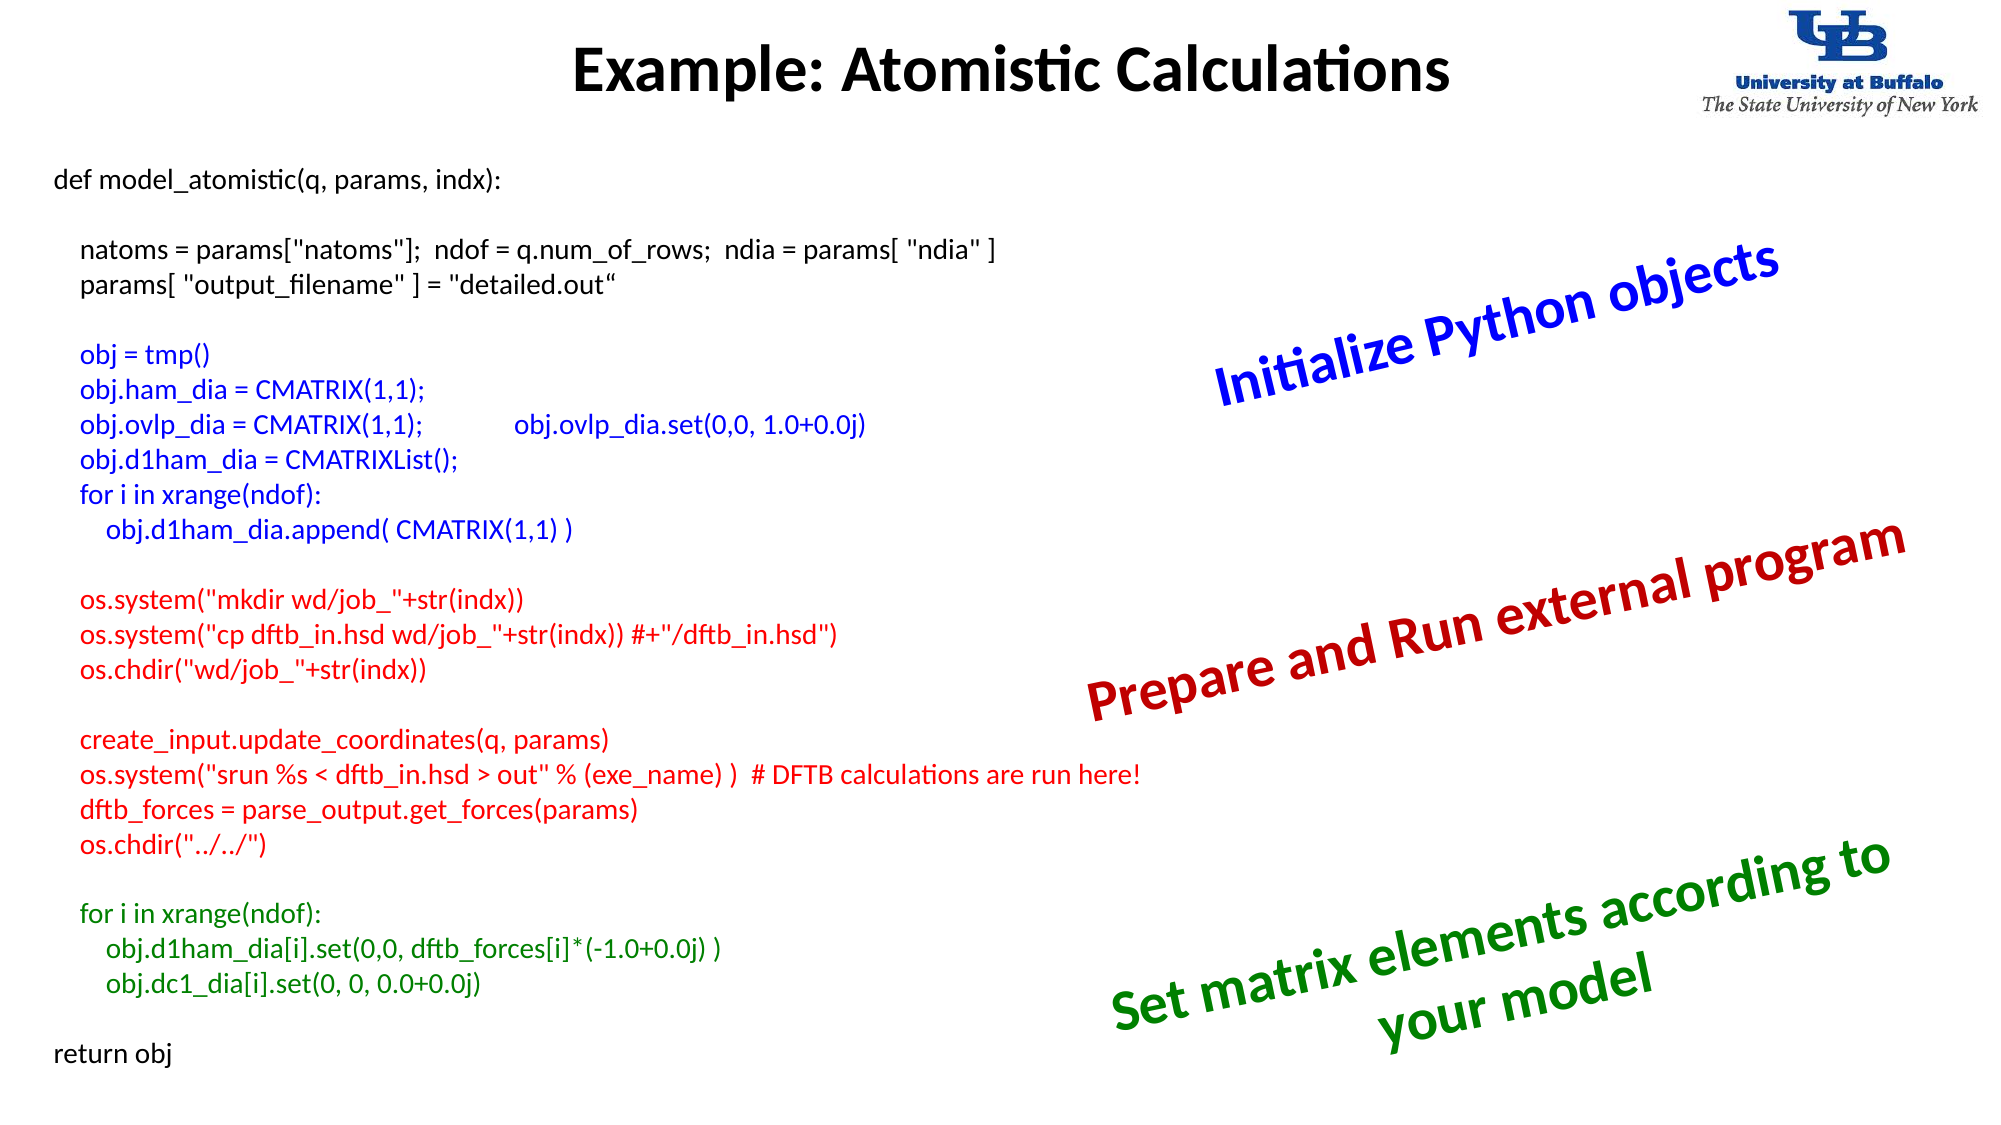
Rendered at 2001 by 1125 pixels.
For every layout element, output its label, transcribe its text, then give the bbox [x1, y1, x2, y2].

text_box Set matrix elements according to your model [1088, 801, 1927, 1123]
text_box def model_atomistic(q, params, indx): natoms = params["natoms"]; ndof = q.num_of_rows; ndia = params[ "ndia" ] params[ "output_filename" ] = "detailed.out“ obj = tmp() obj.ham_dia = CMATRIX(1,1); obj.ovlp_dia = CMATRIX(1,1); obj.ovlp_dia.set(0,0, 1.0+0.0j) obj.d1ham_dia = CMATRIXList(); for i in xrange(ndof): obj.d1ham_dia.append( CMATRIX(1,1) ) os.system("mkdir wd/job_"+str(indx)) os.system("cp dftb_in.hsd wd/job_"+str(indx)) #+"/dftb_in.hsd") os.chdir("wd/job_"+str(indx)) create_input.update_coordinates(q, params) os.system("srun %s < dftb_in.hsd > out" % (exe_name) ) # DFTB calculations are run here! dftb_forces = parse_output.get_forces(params) os.chdir("../../") for i in xrange(ndof): obj.d1ham_dia[i].set(0,0, dftb_forces[i]*(-1.0+0.0j) ) obj.dc1_dia[i].set(0, 0, 0.0+0.0j) return obj [38, 153, 1636, 1077]
text_box Initialize Python objects [1190, 205, 1801, 430]
text_box Prepare and Run external program [1064, 483, 1927, 745]
picture [1674, 0, 2000, 130]
text_box Example: Atomistic Calculations [557, 16, 1467, 112]
